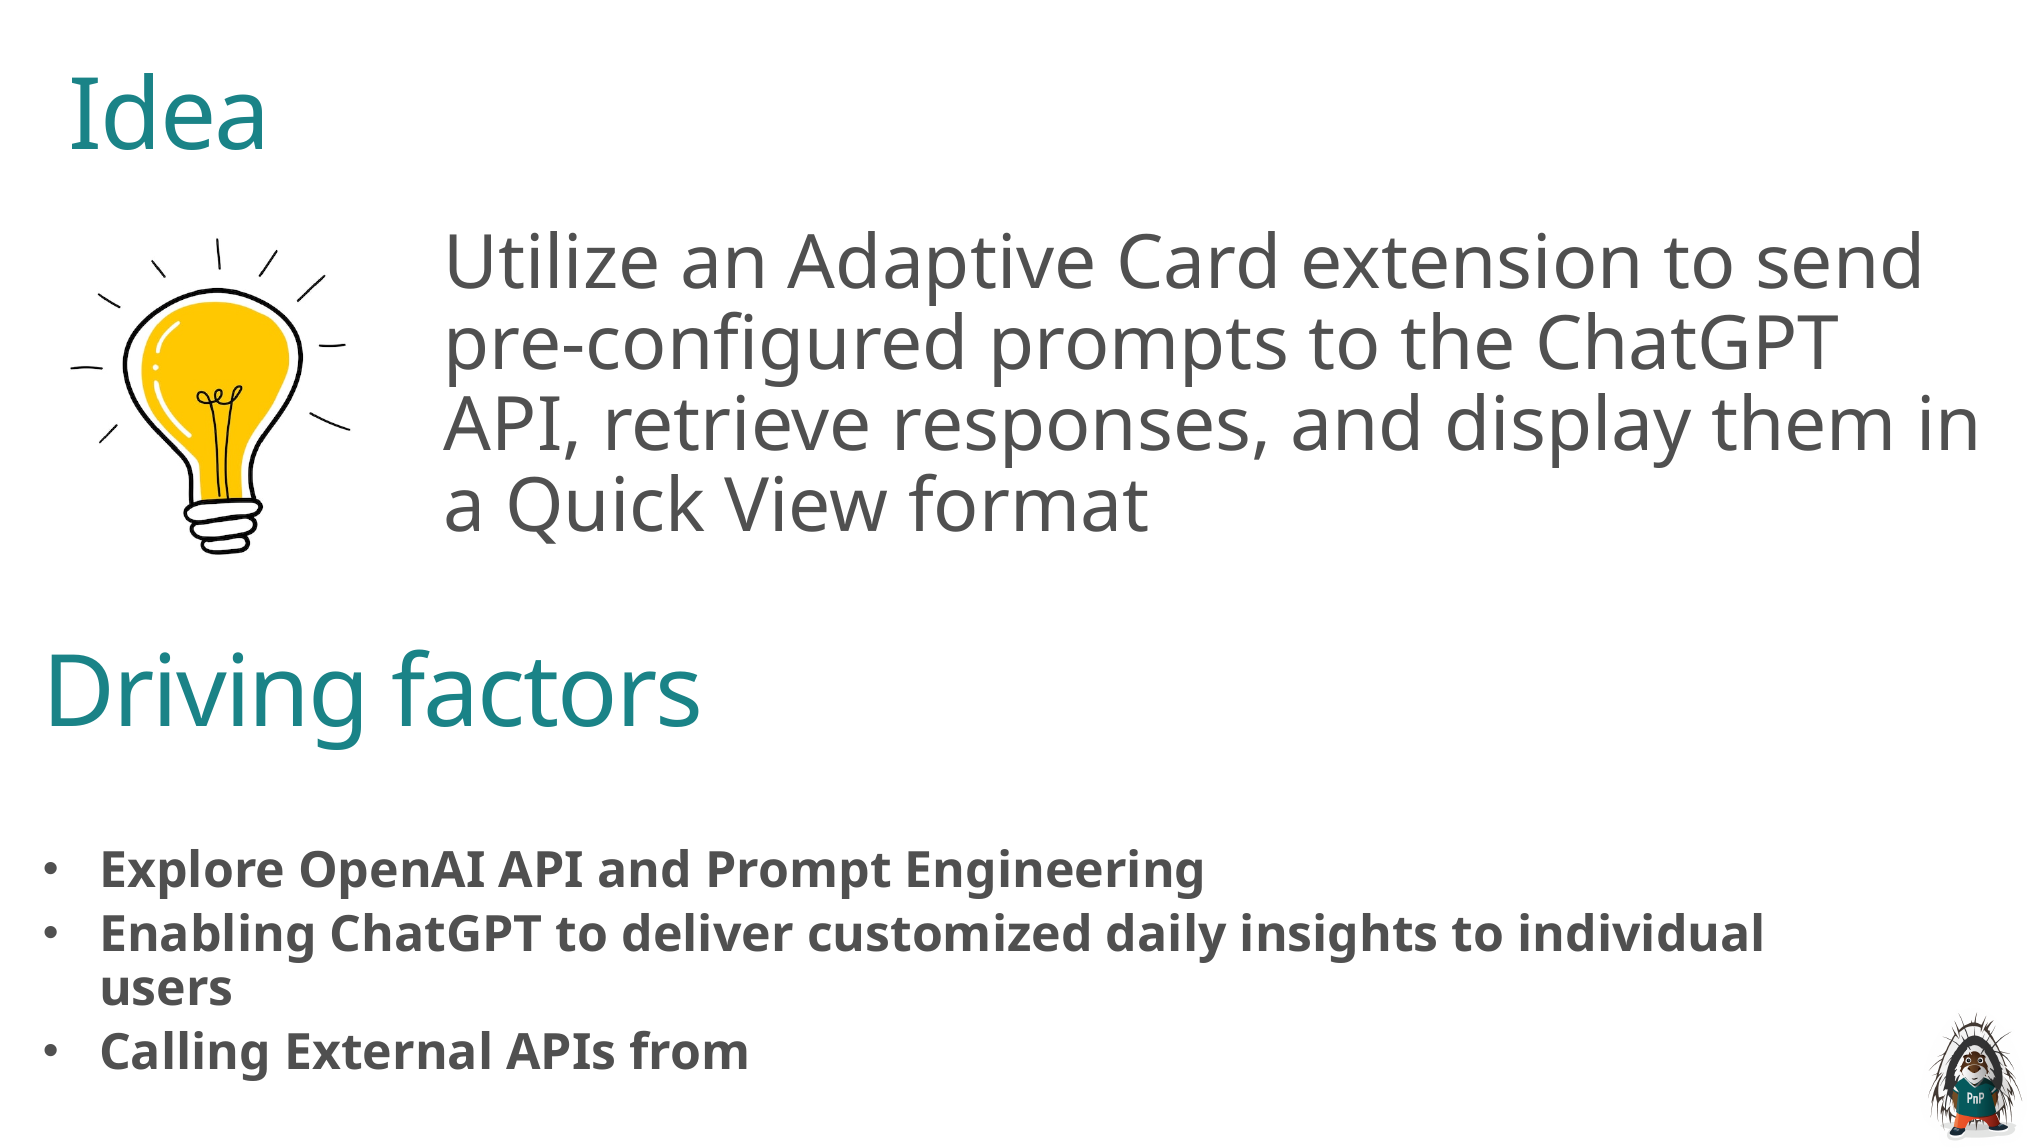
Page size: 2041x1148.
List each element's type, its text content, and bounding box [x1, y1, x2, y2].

text_box Driving factors [18, 625, 1970, 777]
text_box Explore Open AI API and Prompt Engineering Enabling ChatGPT to deliver customized daily insights to individual users Calling External APIs from ACEs. [0, 776, 1916, 1042]
text_box Utilize an Adaptive Card extension to send pre-configured prompts to the ChatGPT API, retrieve responses, and display them in a Quick View format [419, 208, 2015, 701]
text_box Explore OpenAI API and Prompt Engineering Enabling ChatGPT to deliver customized daily insights to individual users Calling External APIs from ACEs. [18, 829, 1935, 1096]
text_box Idea [45, 48, 1996, 199]
picture [0, 185, 421, 607]
picture [1920, 1008, 2027, 1148]
